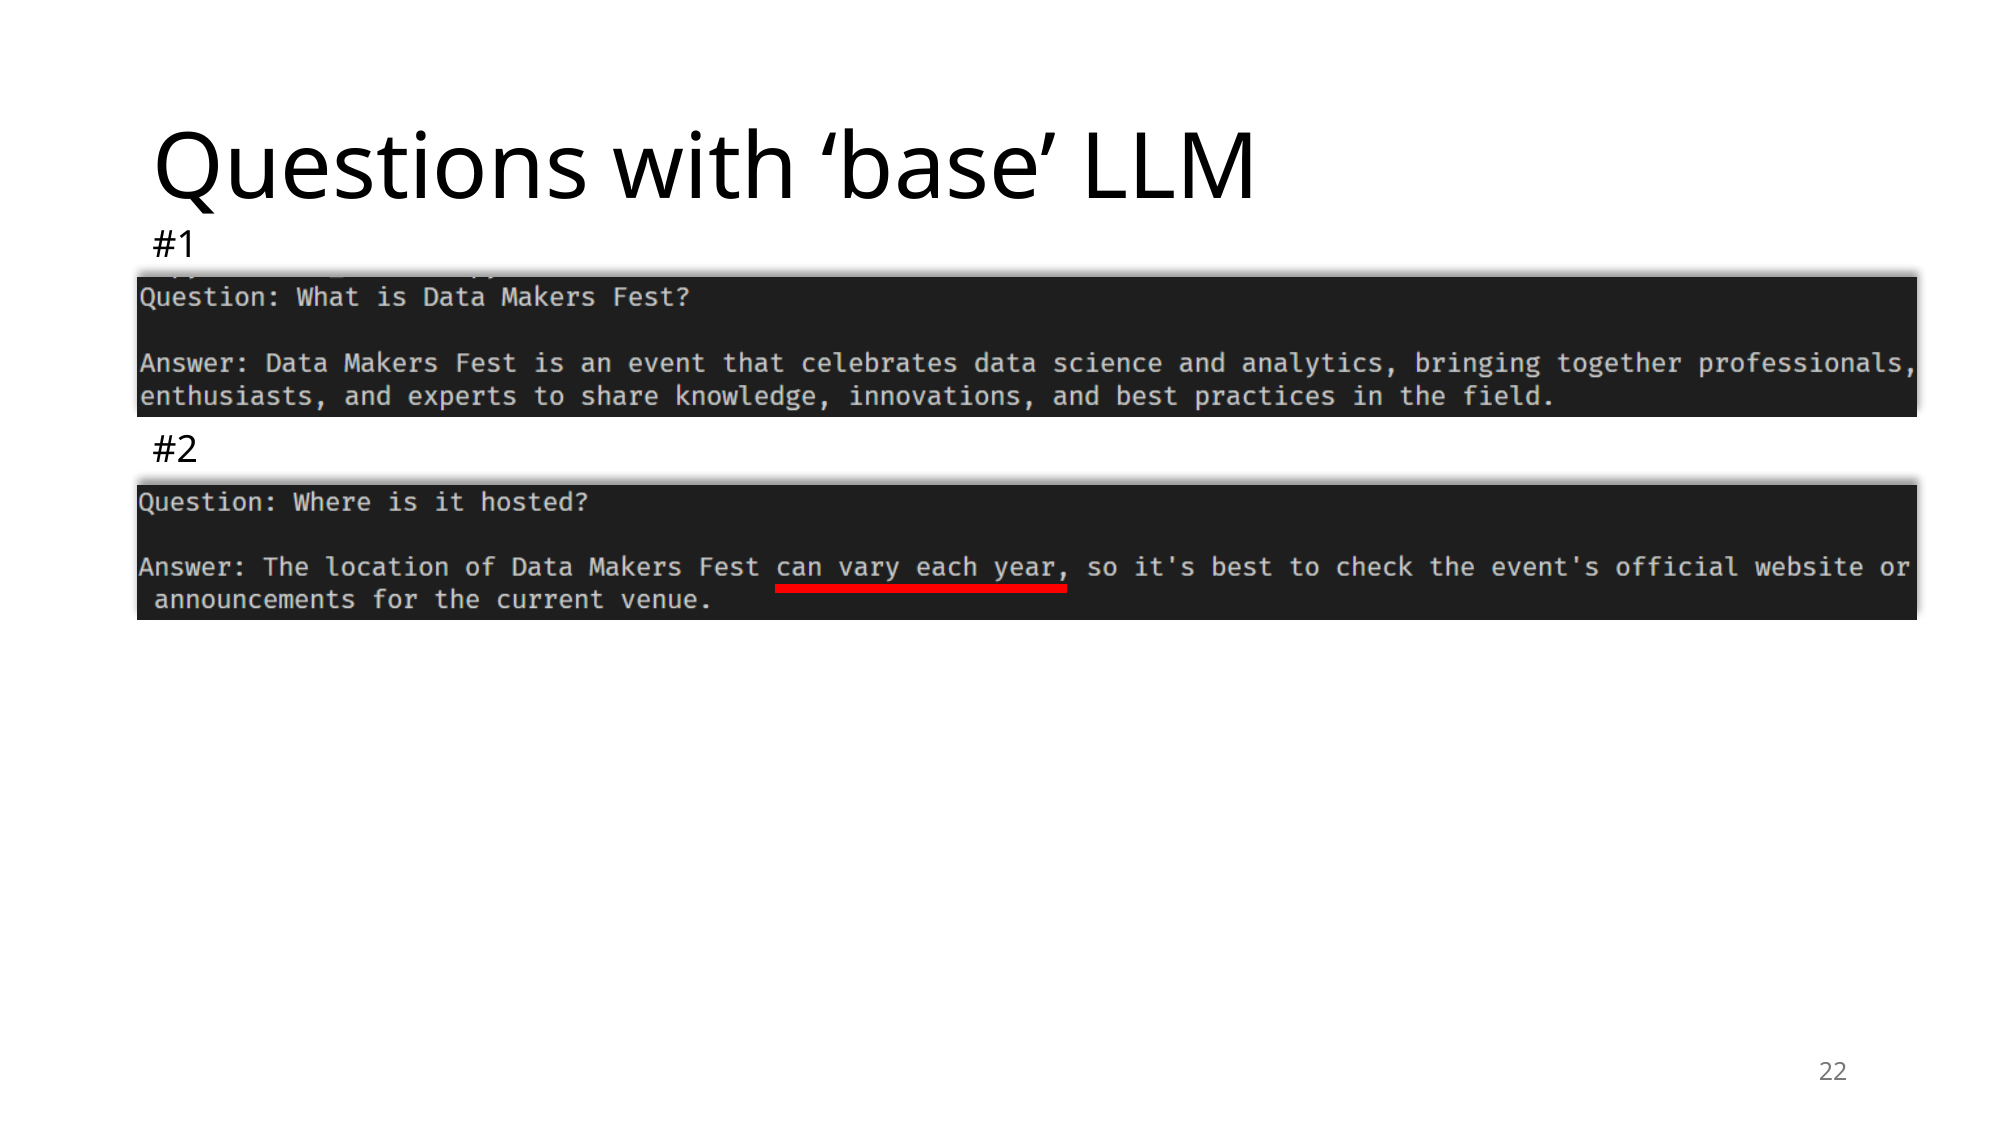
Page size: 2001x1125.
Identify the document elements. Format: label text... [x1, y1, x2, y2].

picture [136, 276, 1918, 417]
picture [136, 484, 1918, 621]
title Questions with ‘base’ LLM [137, 59, 1863, 217]
text_box #2 [137, 423, 1863, 474]
list #1 [137, 217, 1863, 267]
text_box 22 [1412, 1042, 1863, 1103]
